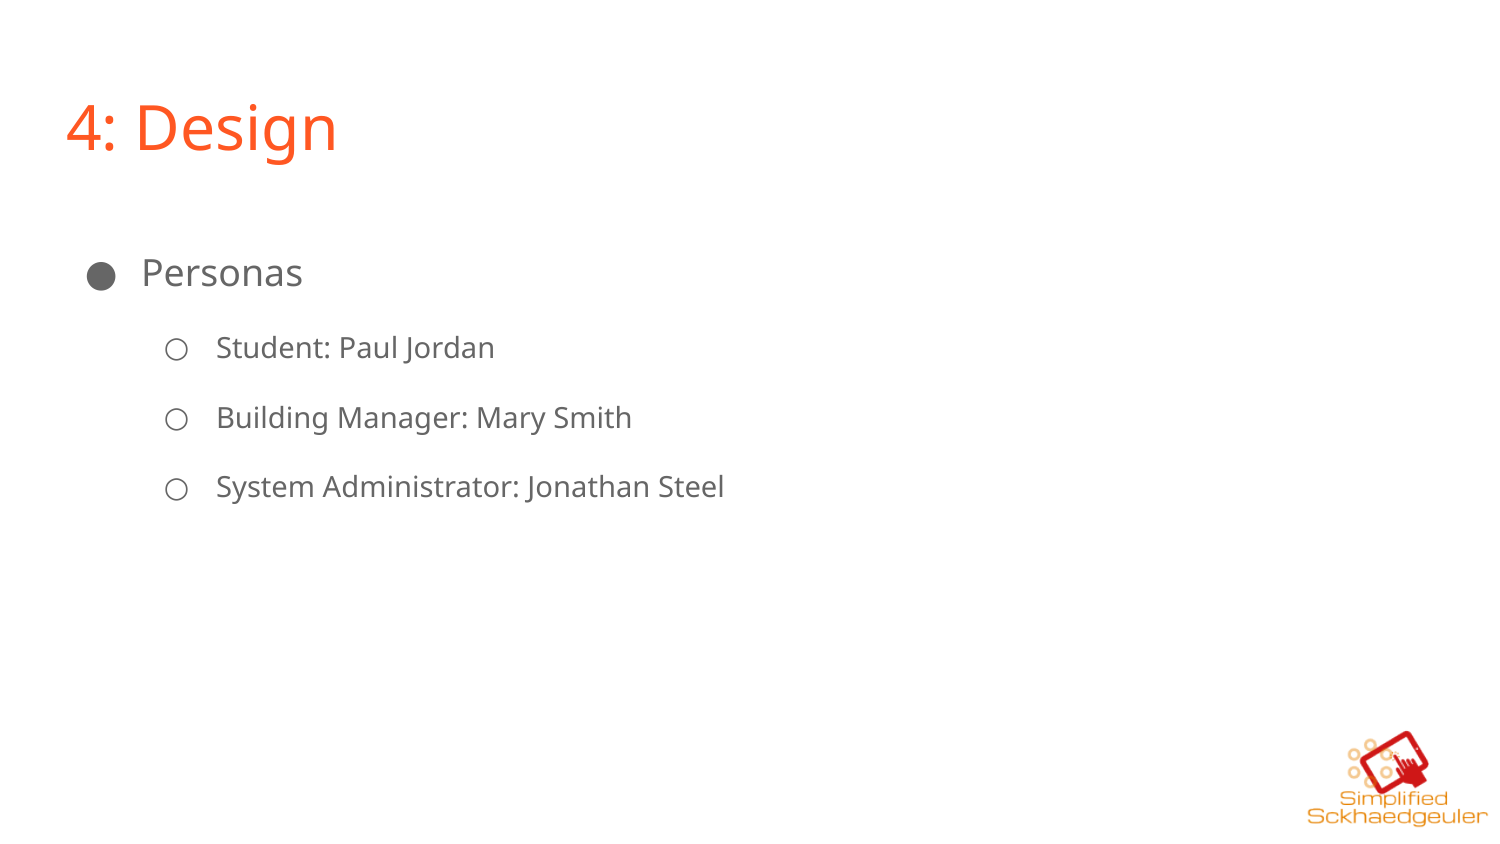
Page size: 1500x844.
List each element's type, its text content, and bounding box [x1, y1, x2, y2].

picture [1284, 663, 1500, 844]
list Personas Student: Paul Jordan Building Manager: Mary Smith System Administrator: Jonathan Steel [51, 189, 1449, 750]
title 4: Design [51, 72, 1449, 167]
